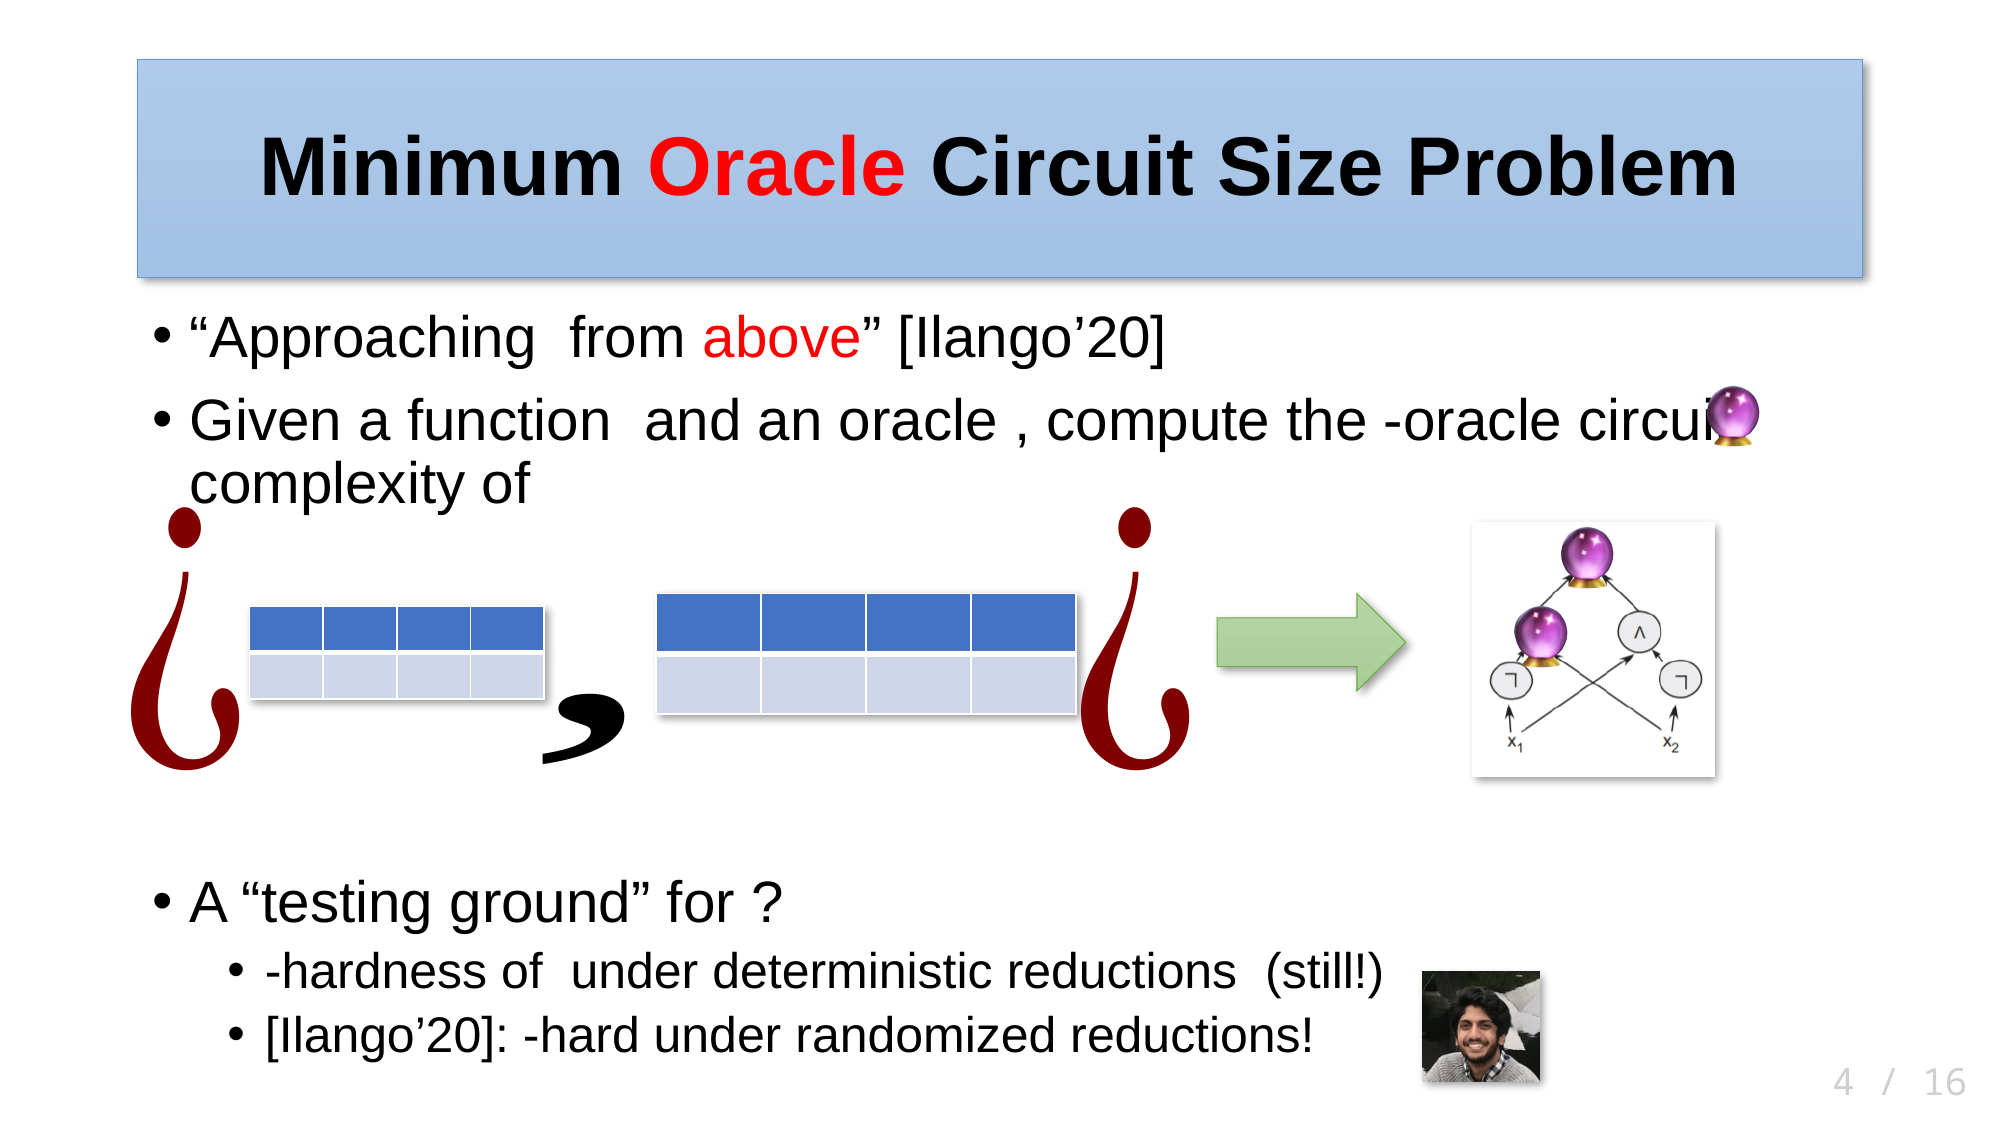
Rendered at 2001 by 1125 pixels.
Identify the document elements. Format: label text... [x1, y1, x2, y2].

text_box [1216, 592, 1407, 693]
text_box 4 / 16 [1794, 1050, 2000, 1110]
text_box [119, 482, 1212, 788]
title Minimum Oracle Circuit Size Problem [137, 59, 1863, 278]
picture [1422, 971, 1540, 1082]
picture [1701, 385, 1763, 447]
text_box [1472, 522, 1715, 777]
